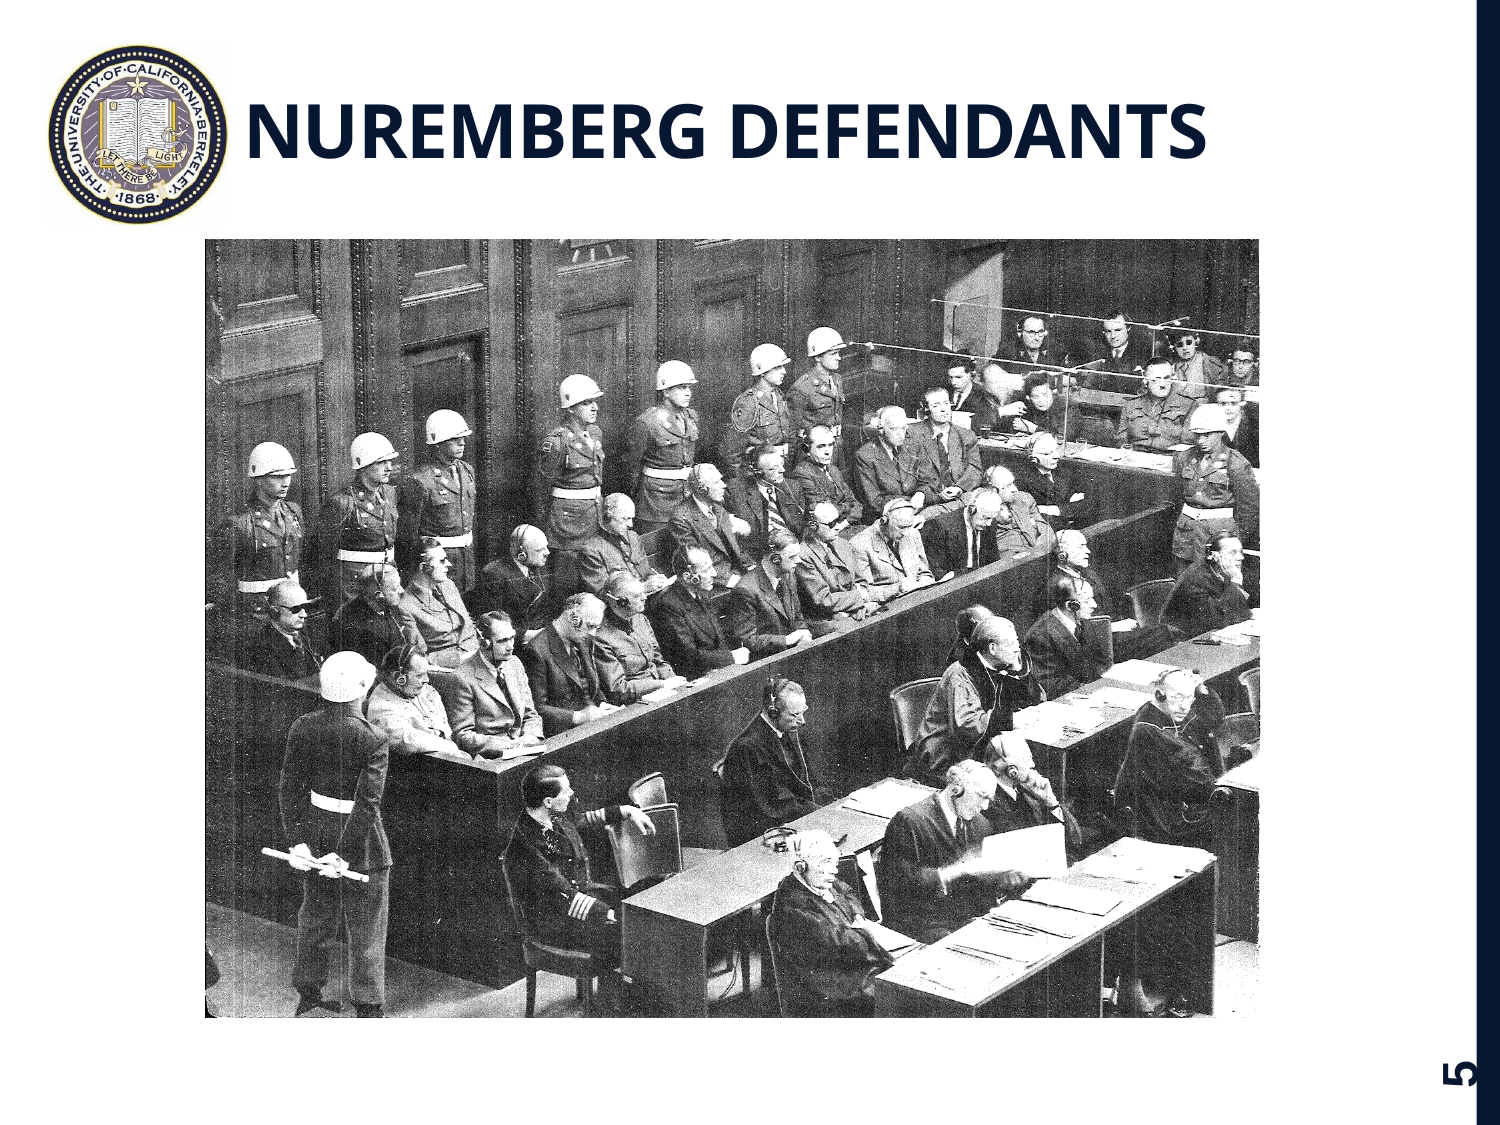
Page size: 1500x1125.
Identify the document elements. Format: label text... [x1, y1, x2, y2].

title Nuremberg Defendants [228, 47, 1484, 181]
picture [45, 43, 230, 226]
slide_number 5 [1427, 887, 1488, 1104]
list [204, 238, 1261, 1018]
